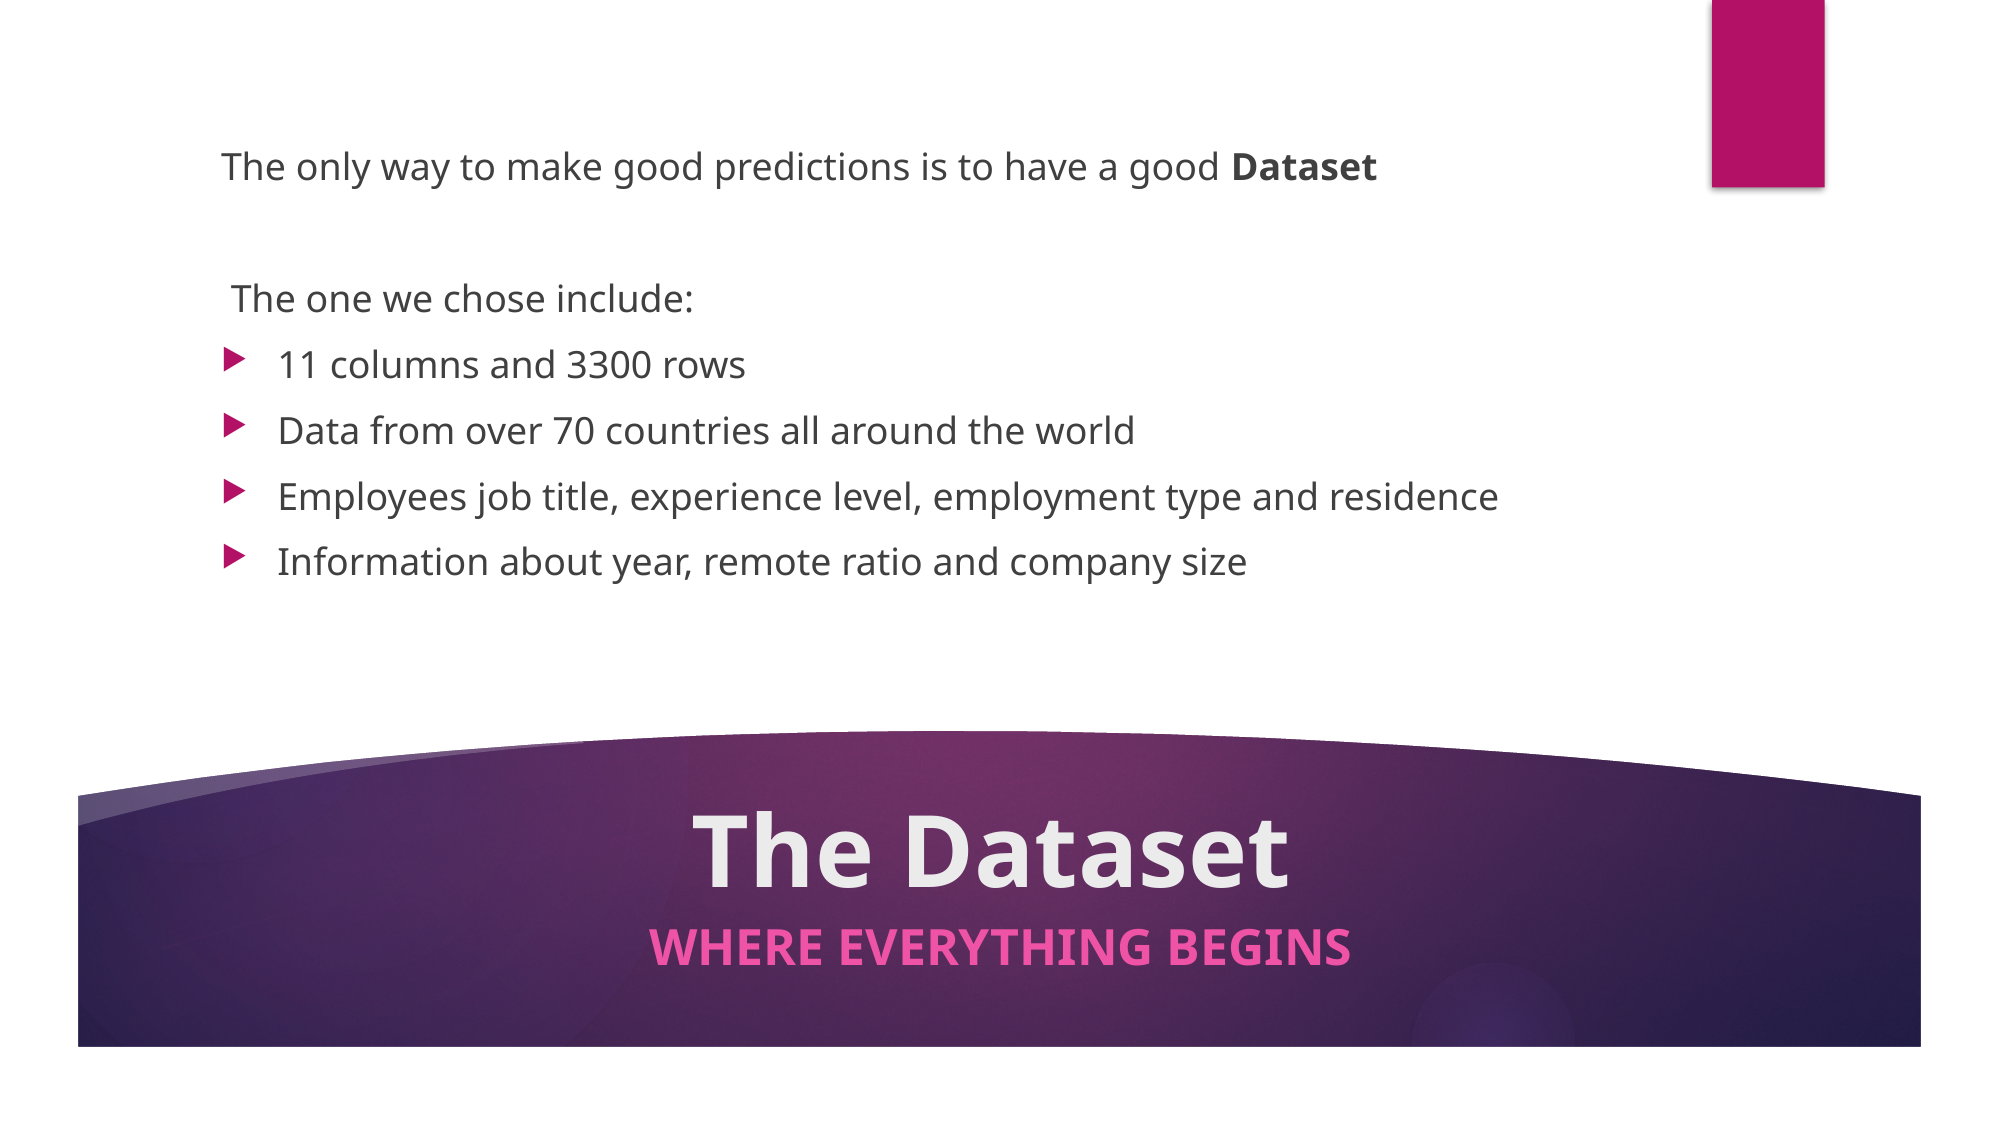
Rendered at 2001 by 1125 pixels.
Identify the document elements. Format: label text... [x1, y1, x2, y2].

list WHERE EVERYTHING BEGINS [236, 908, 1766, 990]
text_box The only way to make good predictions is to have a good Dataset The one we chose include: 11 columns and 3300 rows Data from over 70 countries all around the world Employees job title, experience level, employment type and residence Information about year, remote ratio and company size [206, 135, 1794, 645]
title The Dataset [189, 738, 1794, 957]
